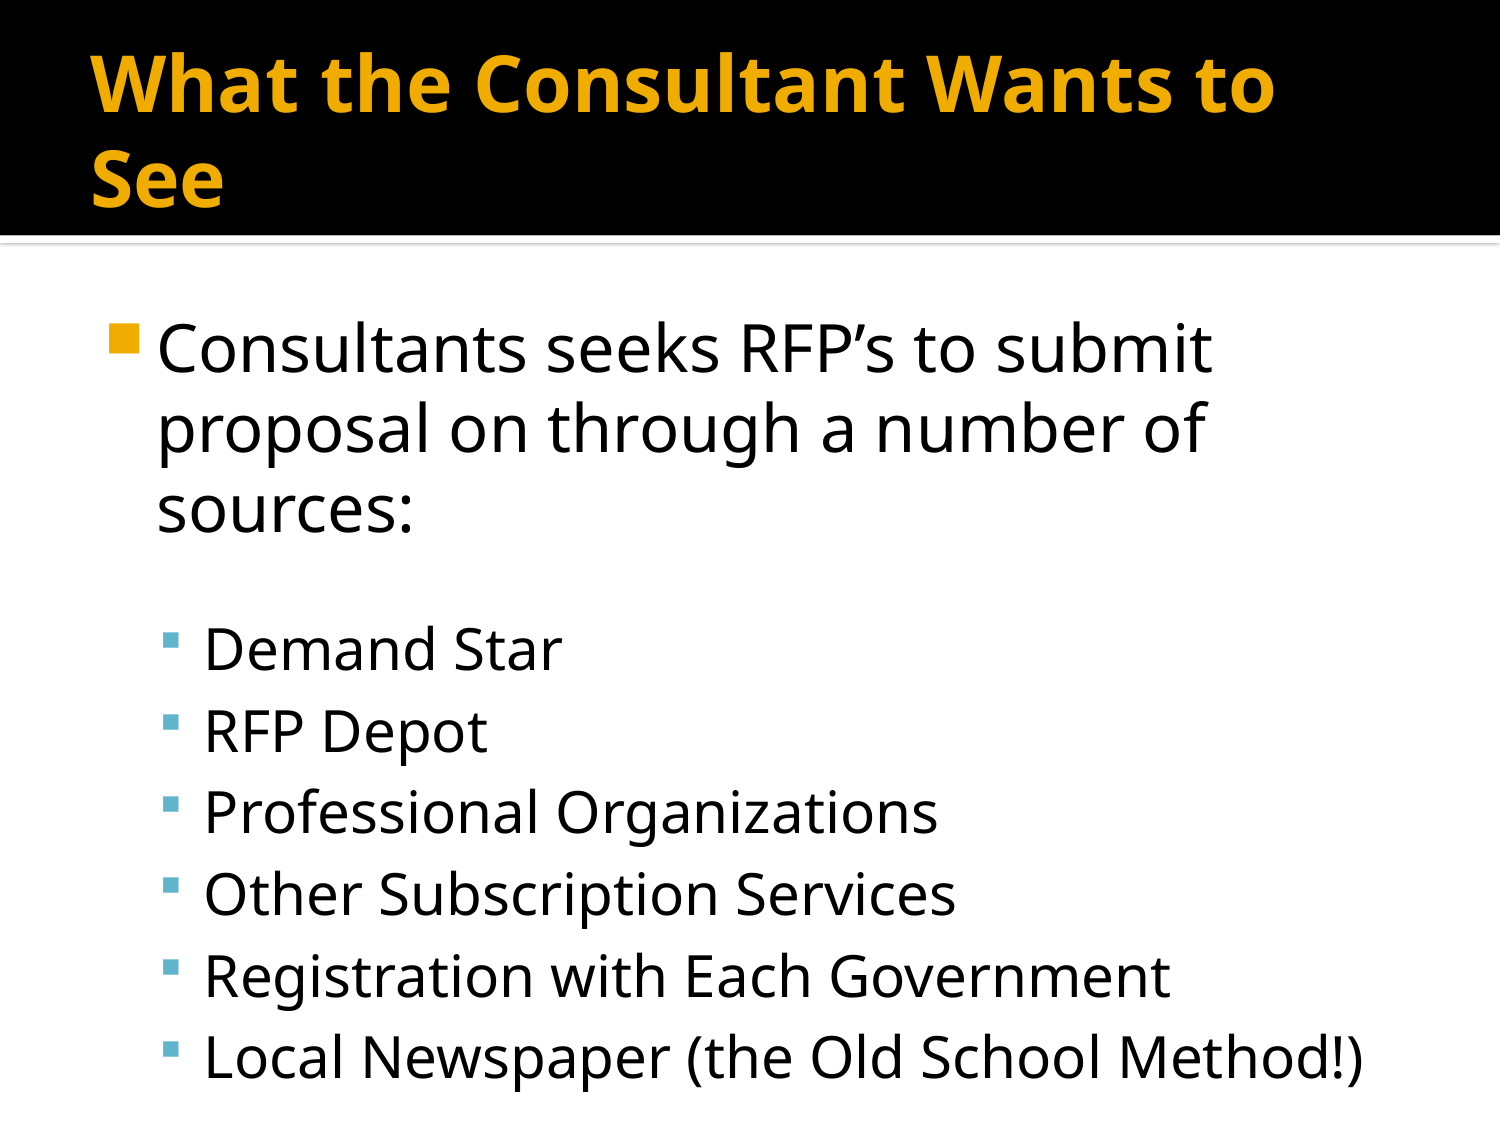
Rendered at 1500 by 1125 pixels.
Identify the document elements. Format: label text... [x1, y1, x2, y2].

title What the Consultant Wants to See [75, 25, 1425, 231]
list Consultants seeks RFP’s to submit proposal on through a number of sources: Demand Star RFP Depot Professional Organizations Other Subscription Services Registration with Each Government Local Newspaper (the Old School Method!) [75, 291, 1425, 1050]
